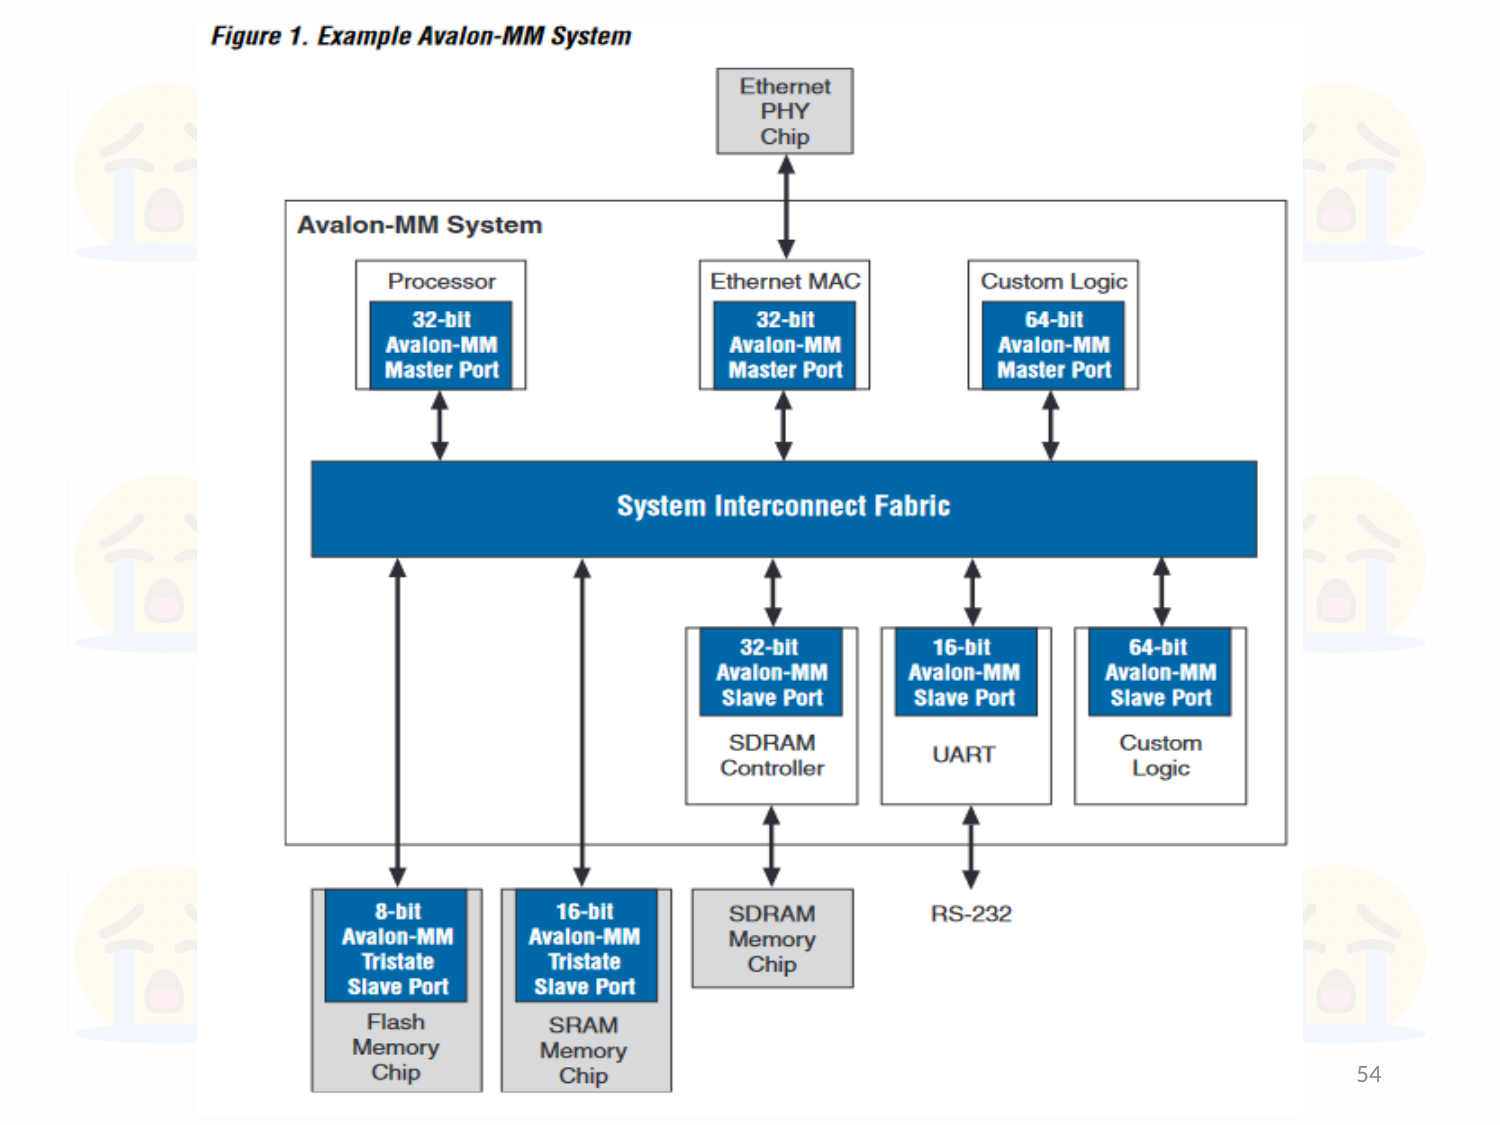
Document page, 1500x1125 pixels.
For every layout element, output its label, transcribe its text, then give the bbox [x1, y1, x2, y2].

picture [196, 22, 1304, 1117]
slide_number 54 [1307, 1042, 1397, 1103]
